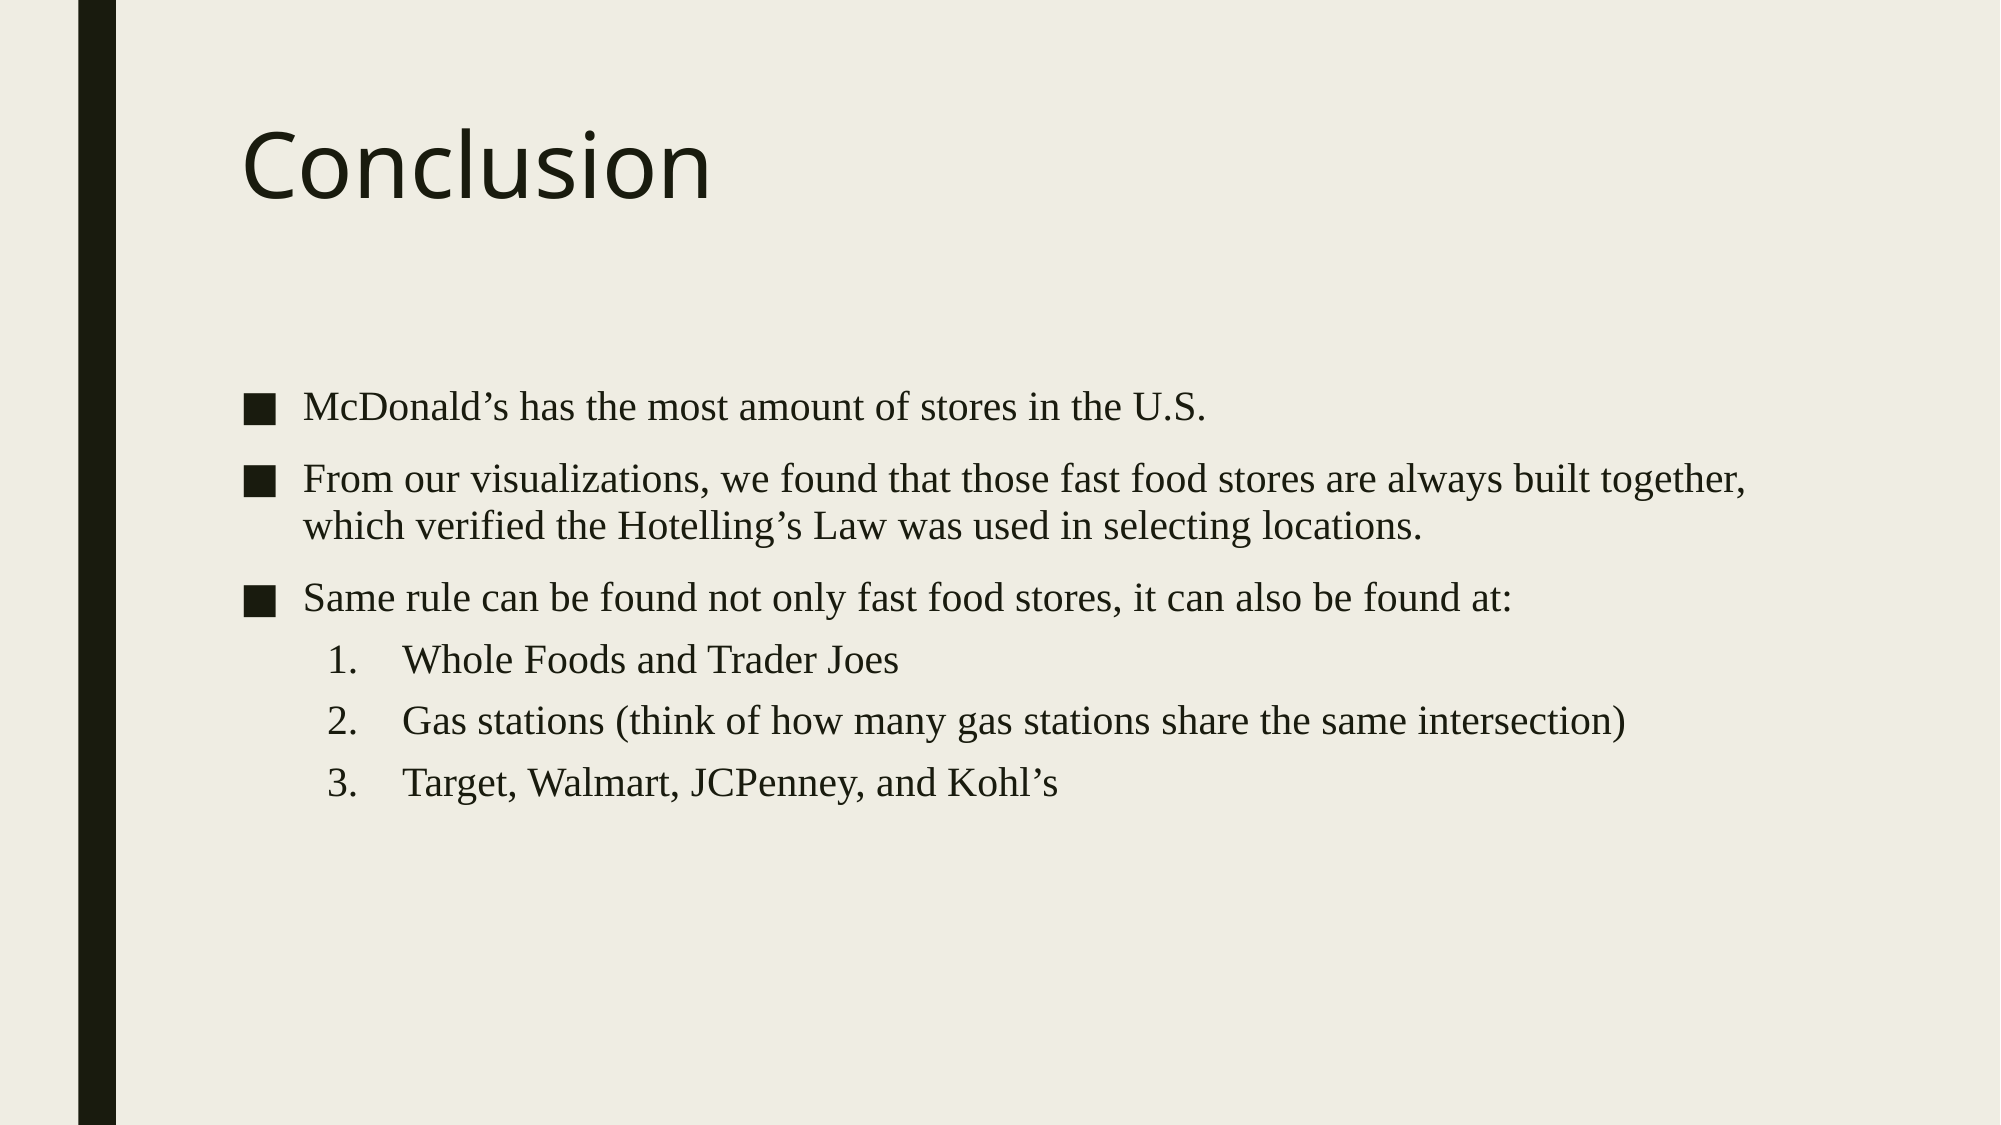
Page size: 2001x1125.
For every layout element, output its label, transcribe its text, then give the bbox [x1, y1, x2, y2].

title Conclusion [225, 112, 1800, 357]
list McDonald’s has the most amount of stores in the U.S. From our visualizations, we found that those fast food stores are always built together, which verified the Hotelling’s Law was used in selecting locations. Same rule can be found not only fast food stores, it can also be found at: Whole Foods and Trader Joes Gas stations (think of how many gas stations share the same intersection) Target, Walmart, JCPenney, and Kohl’s [225, 375, 1800, 963]
